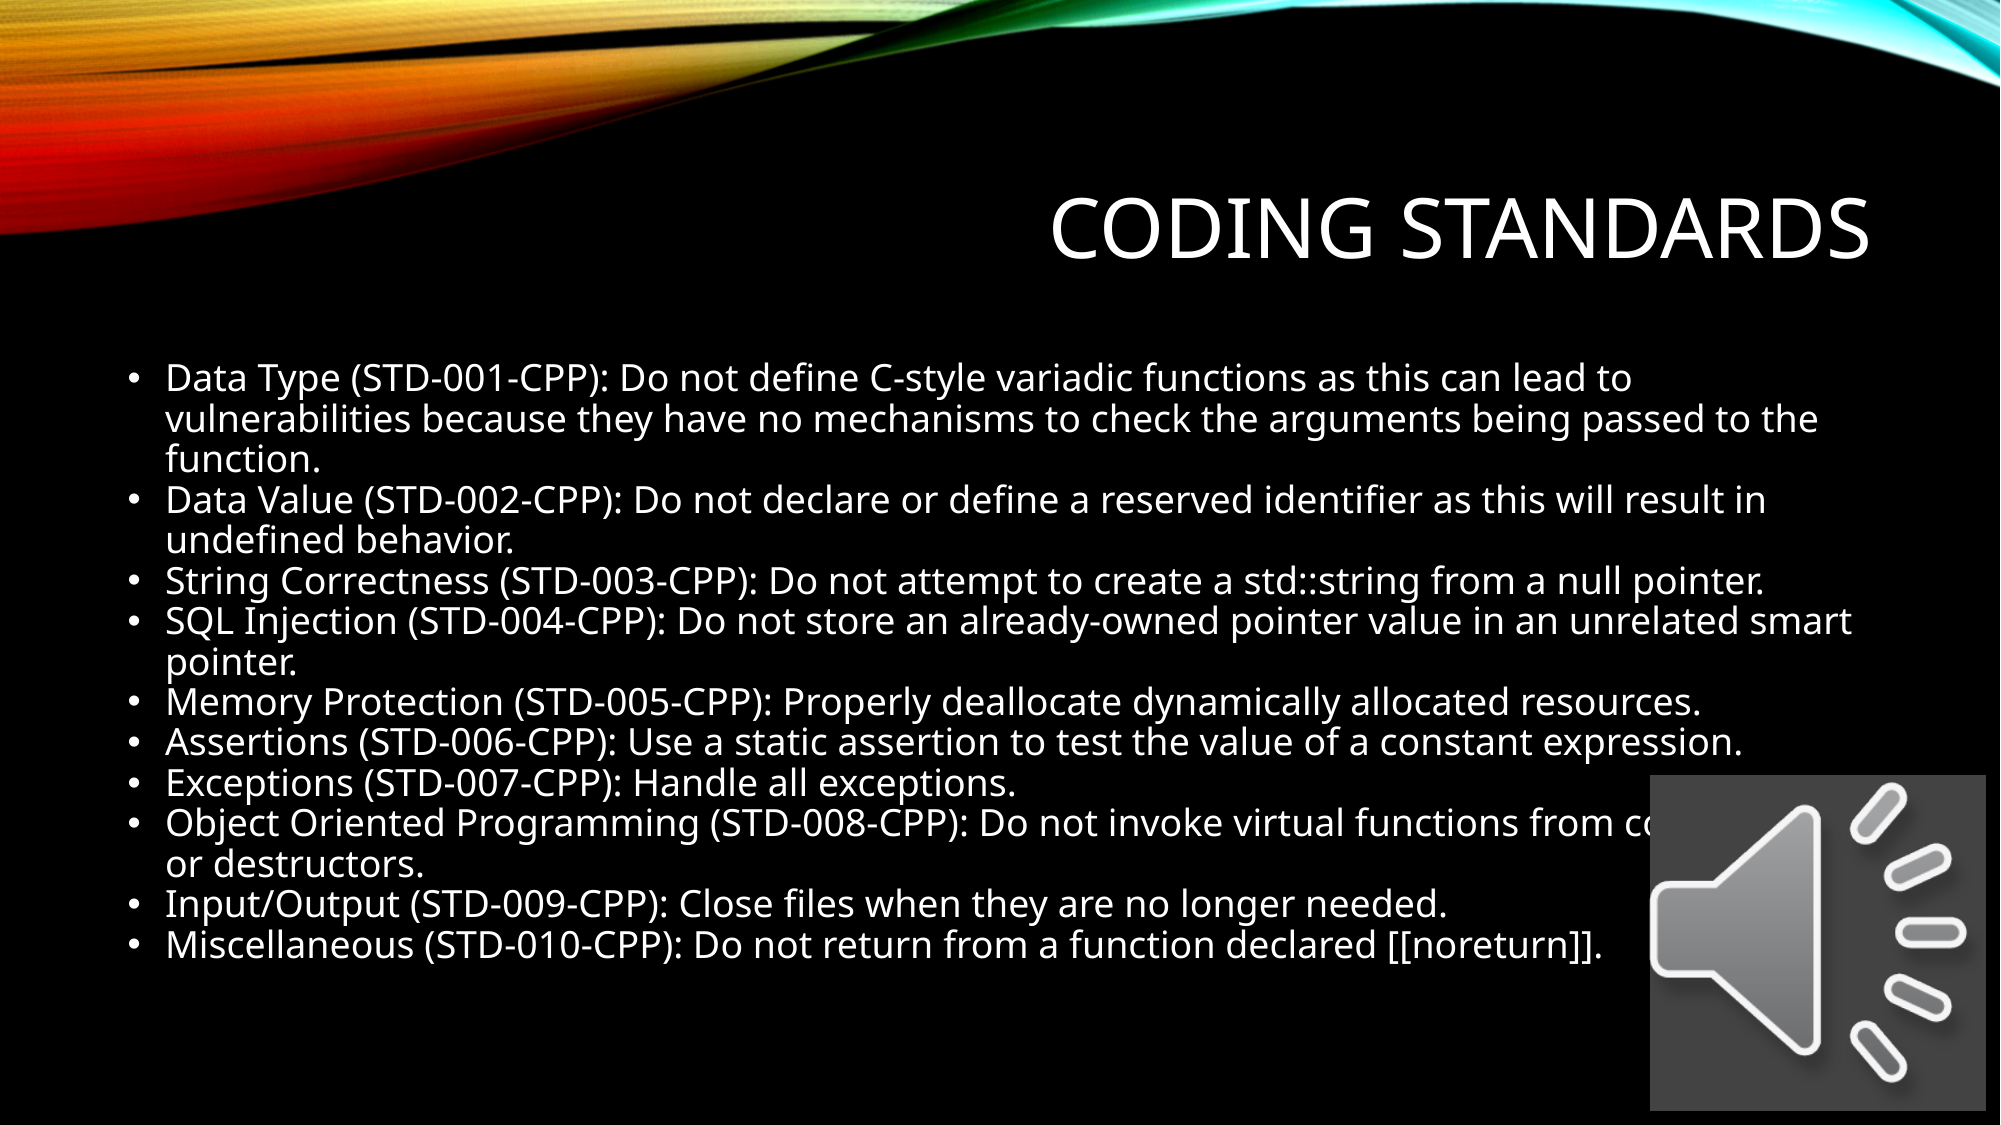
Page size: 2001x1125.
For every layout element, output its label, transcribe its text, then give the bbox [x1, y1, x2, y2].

list Data Type (STD-001-CPP): Do not define C-style variadic functions as this can lead to vulnerabilities because they have no mechanisms to check the arguments being passed to the function. Data Value (STD-002-CPP): Do not declare or define a reserved identifier as this will result in undefined behavior. String Correctness (STD-003-CPP): Do not attempt to create a std::string from a null pointer. SQL Injection (STD-004-CPP): Do not store an already-owned pointer value in an unrelated smart pointer. Memory Protection (STD-005-CPP): Properly deallocate dynamically allocated resources. Assertions (STD-006-CPP): Use a static assertion to test the value of a constant expression. Exceptions (STD-007-CPP): Handle all exceptions. Object Oriented Programming (STD-008-CPP): Do not invoke virtual functions from constructors or destructors. Input/Output (STD-009-CPP): Close files when they are no longer needed. Miscellaneous (STD-010-CPP): Do not return from a function declared [[noreturn]]. [112, 351, 1888, 1081]
picture [1648, 773, 1987, 1112]
picture [0, 0, 2000, 237]
title CODING STANDARDS [474, 125, 1888, 338]
